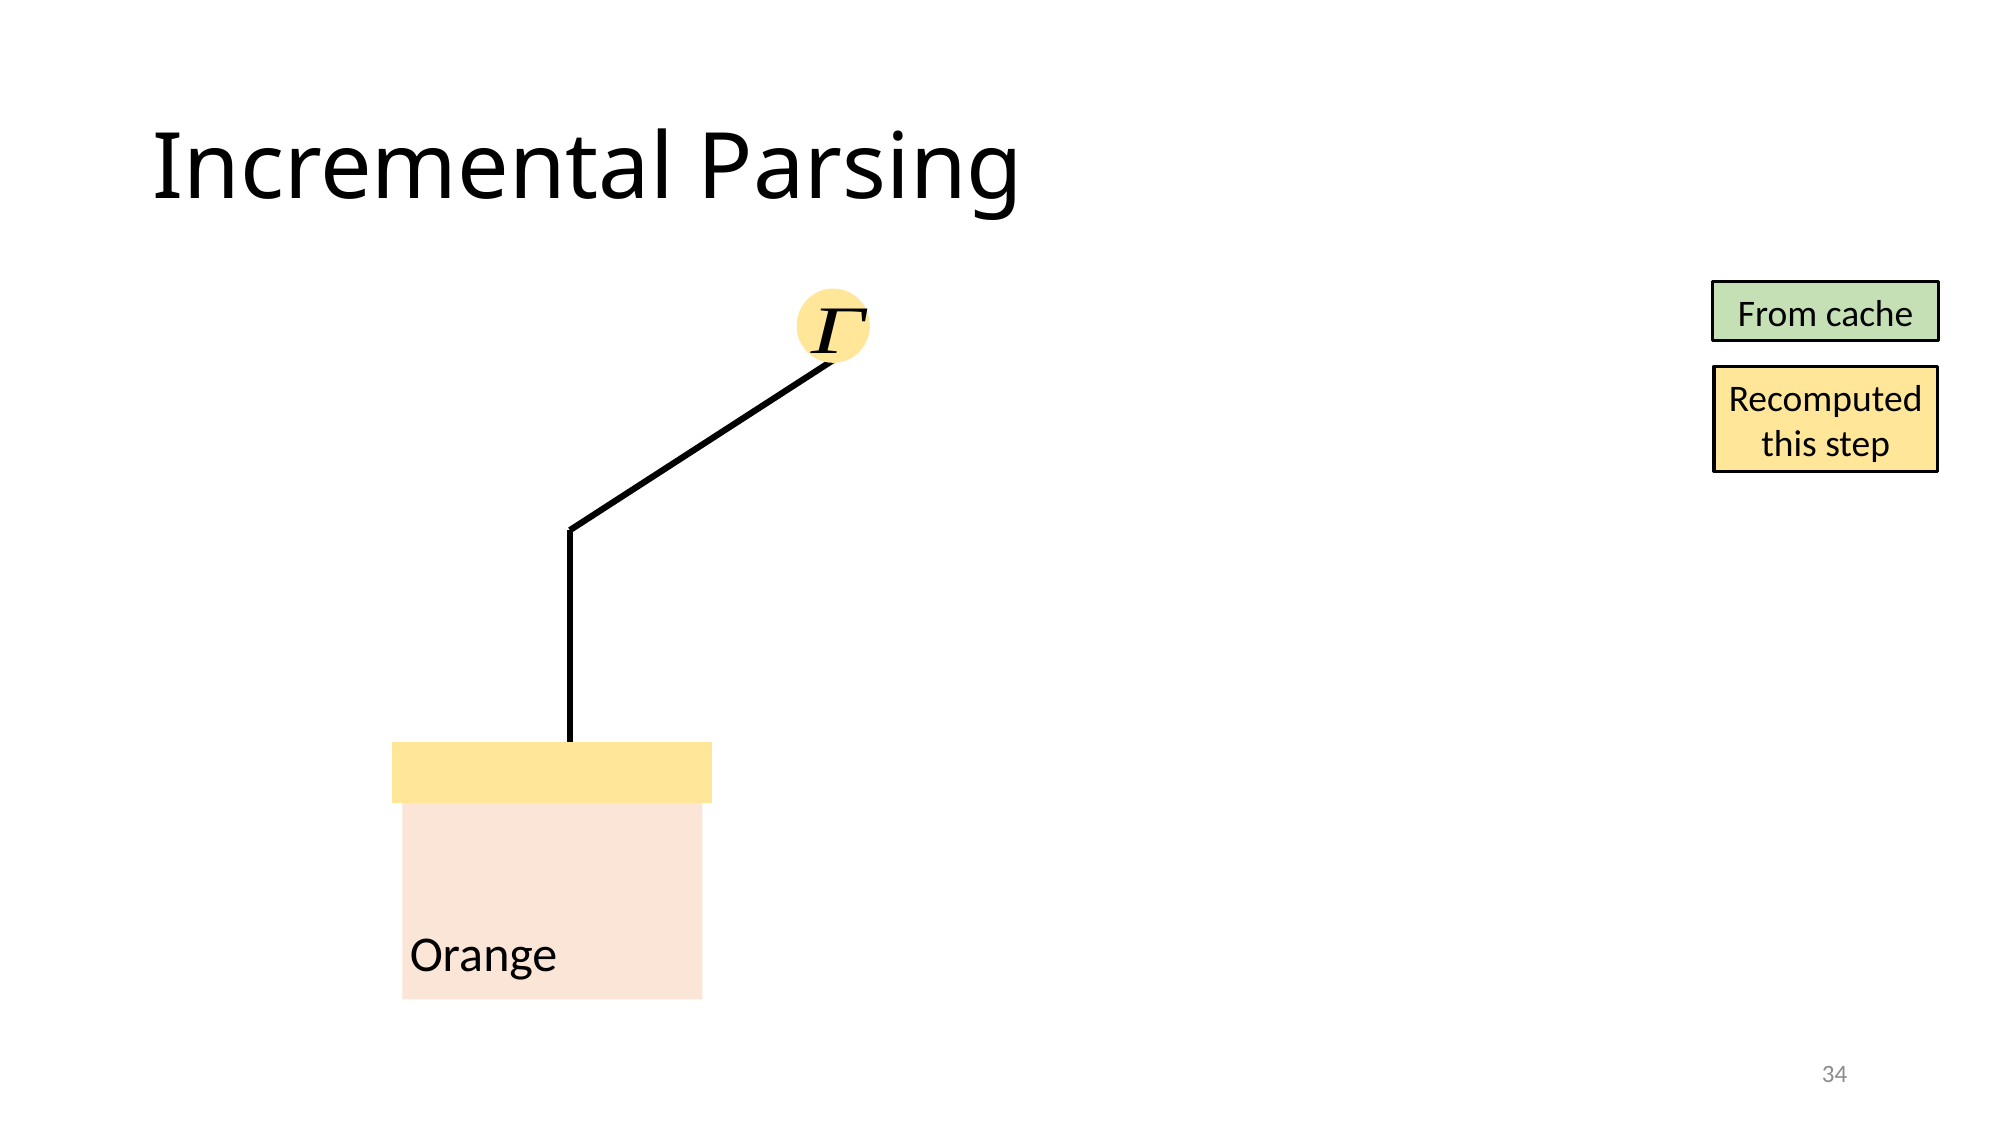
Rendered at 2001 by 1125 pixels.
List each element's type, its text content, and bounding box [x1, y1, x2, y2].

text_box Recomputed this step [1713, 366, 1938, 472]
text_box [401, 803, 703, 1000]
text_box From cache [1712, 281, 1939, 341]
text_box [569, 359, 834, 531]
slide_number 34 [1412, 1042, 1863, 1103]
text_box [795, 287, 871, 364]
title Incremental Parsing [137, 59, 1863, 278]
